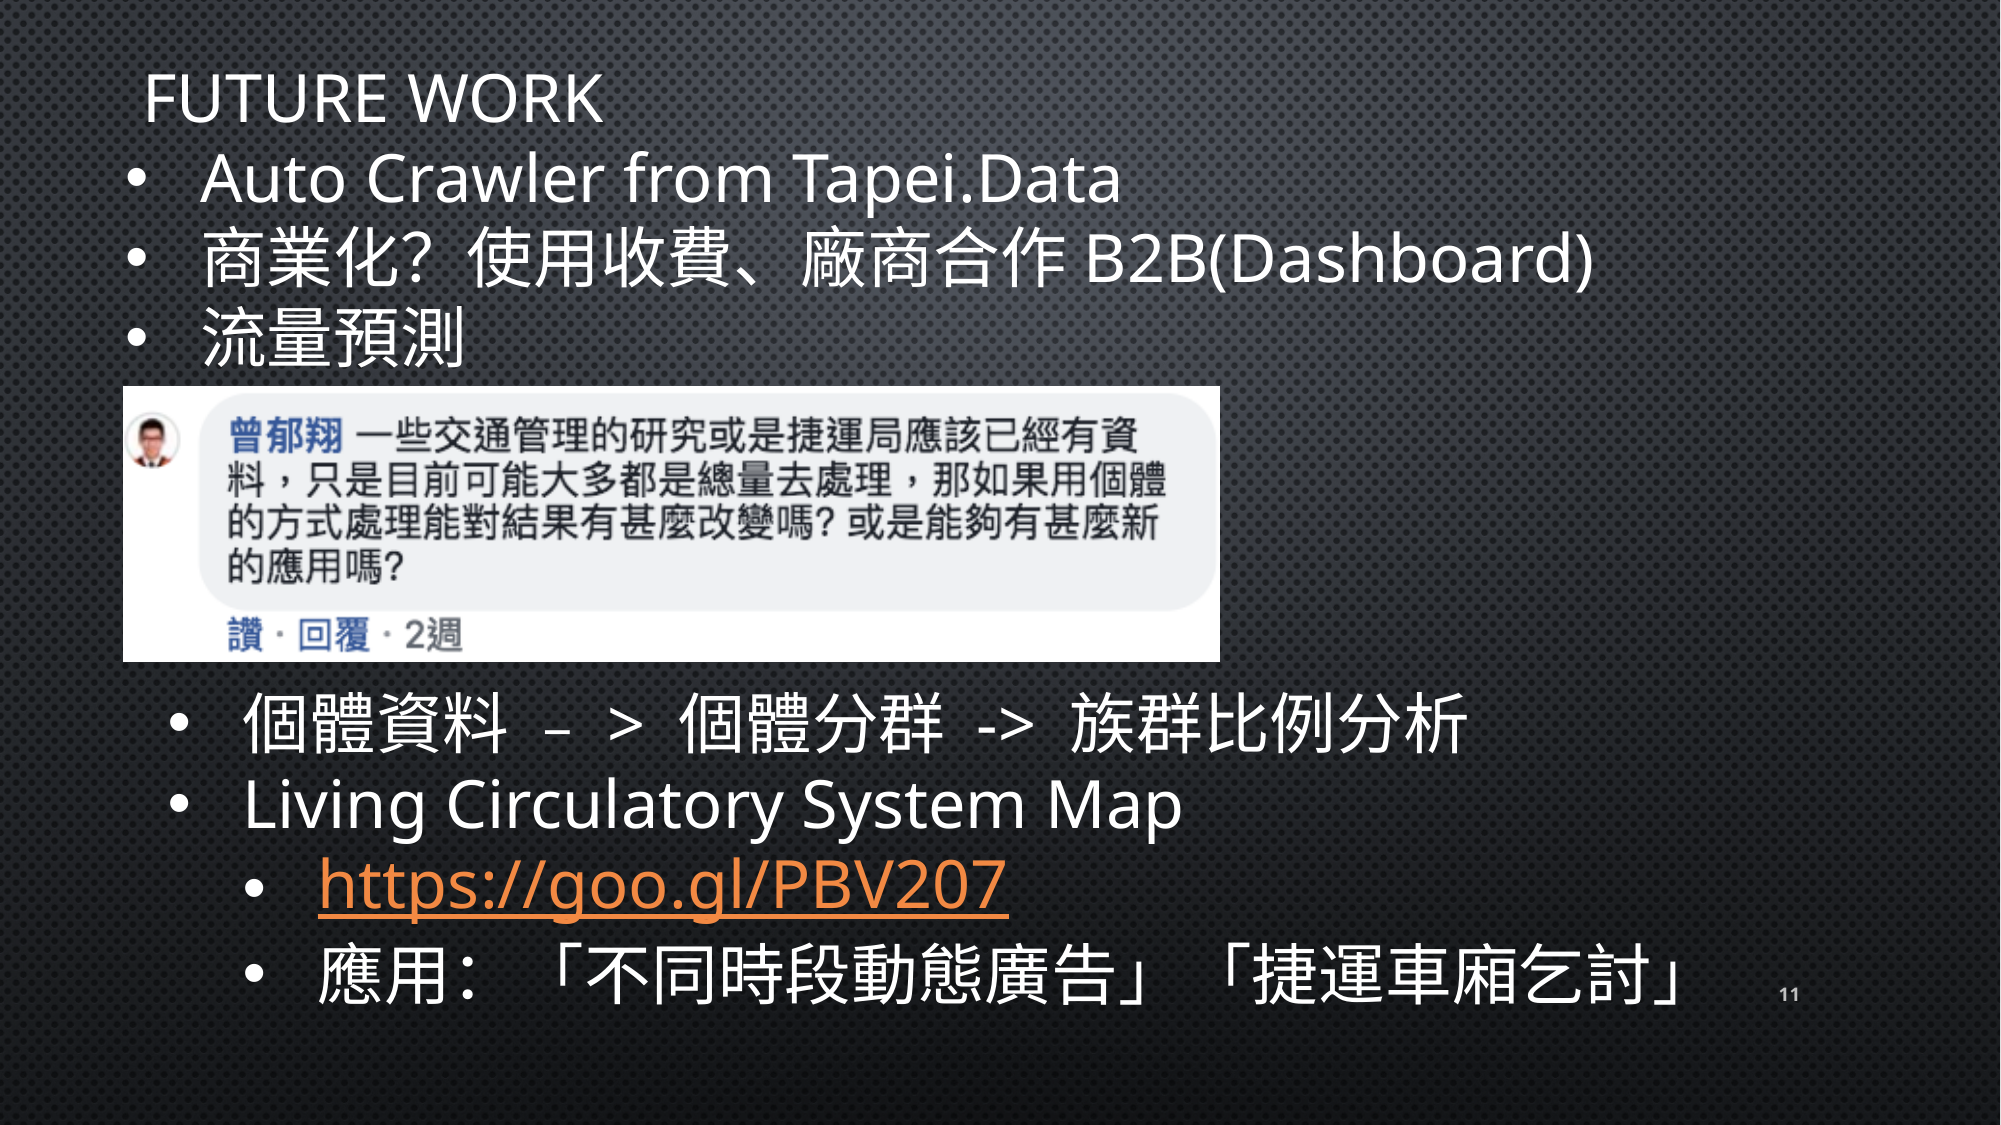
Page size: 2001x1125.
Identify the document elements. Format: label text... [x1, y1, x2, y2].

title Future Work [127, 0, 1753, 128]
text_box 個體資料 ﹣> 個體分群 -> 族群比例分析 Living Circulatory System Map https://goo.gl/PBV207 應用：「不同時段動態廣告」「捷運車廂乞討」 [77, 674, 1858, 1080]
picture [123, 385, 1220, 663]
text_box Auto Crawler from Tapei.Data 商業化？使用收費、廠商合作B2B(Dashboard) 流量預測 [35, 128, 1816, 384]
